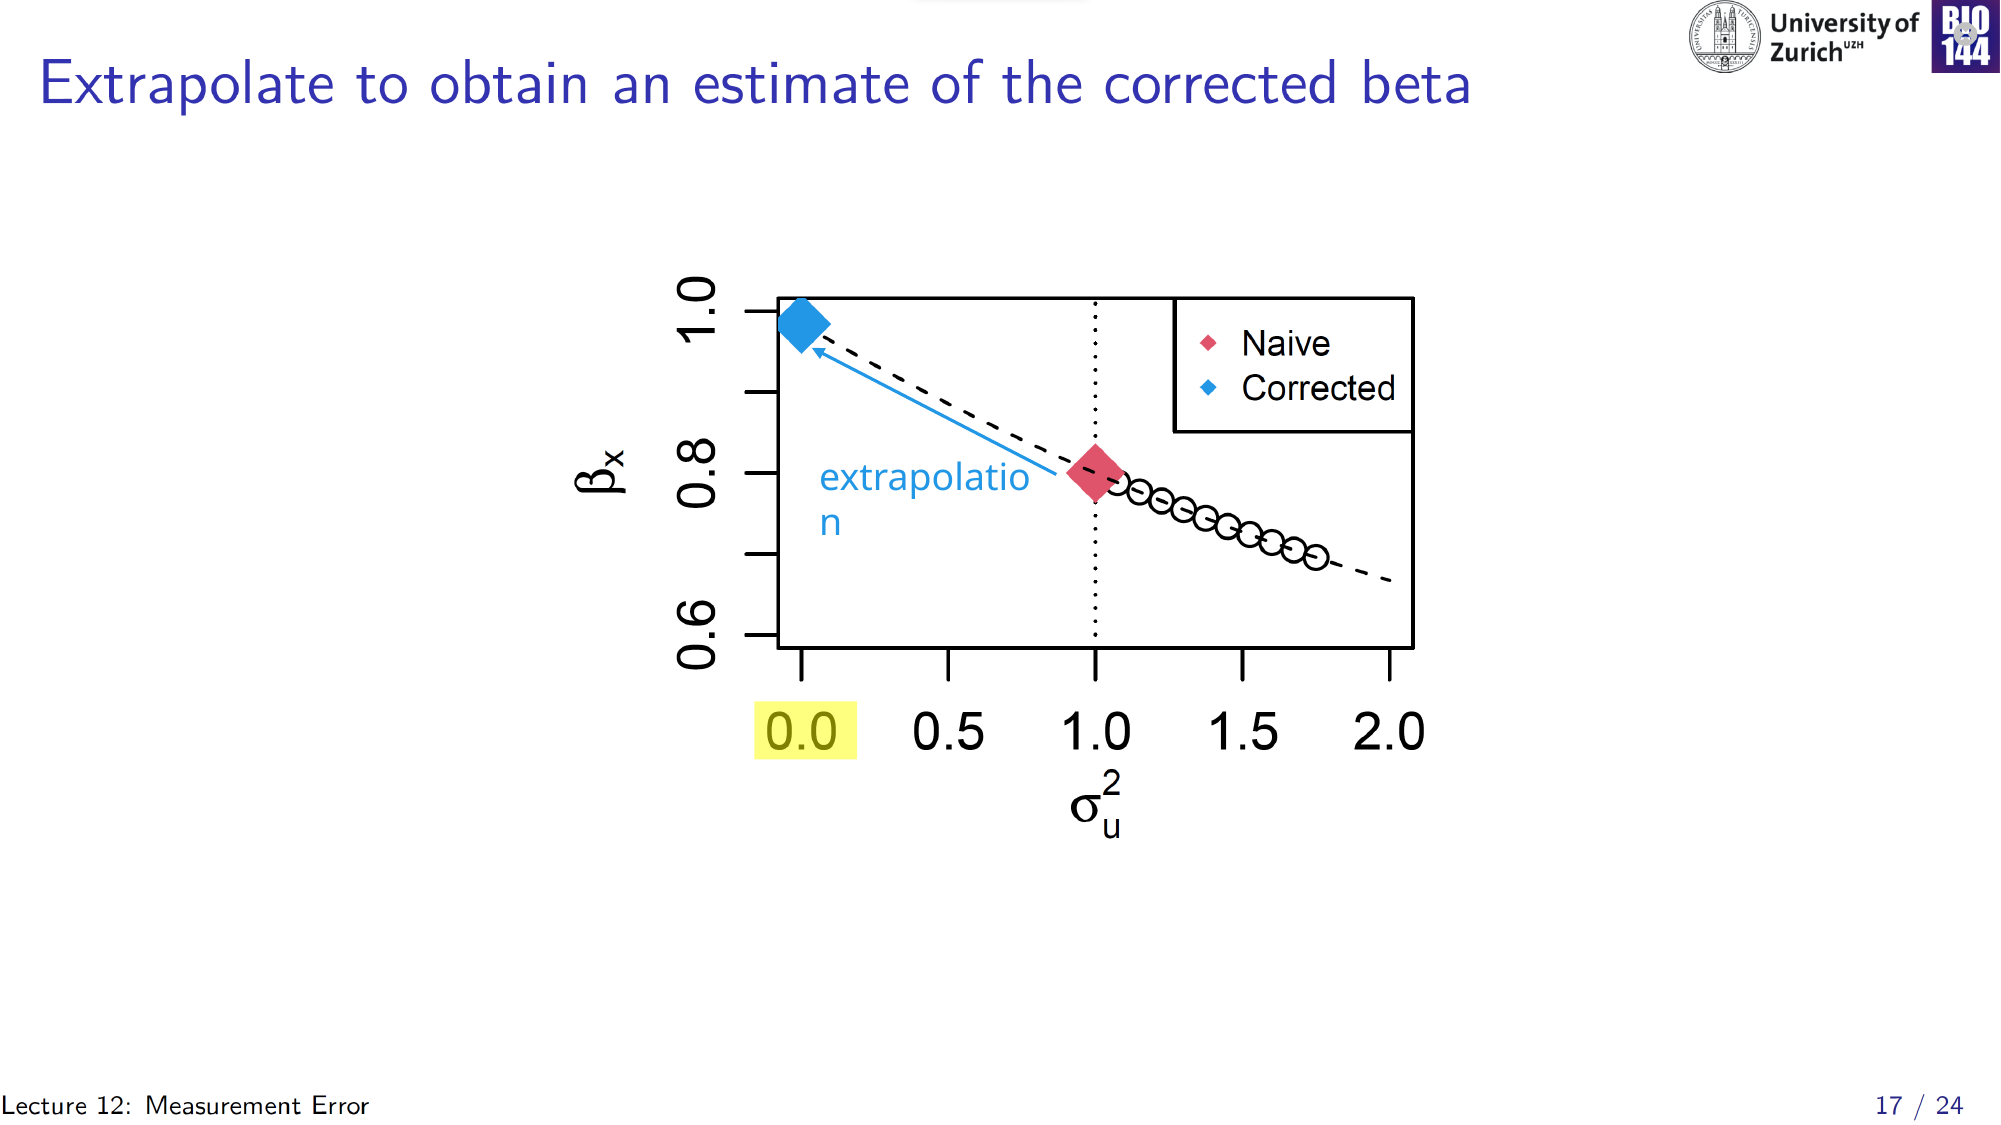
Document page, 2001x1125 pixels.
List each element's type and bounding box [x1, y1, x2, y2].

picture [0, 0, 2000, 1125]
text_box [811, 347, 1057, 475]
